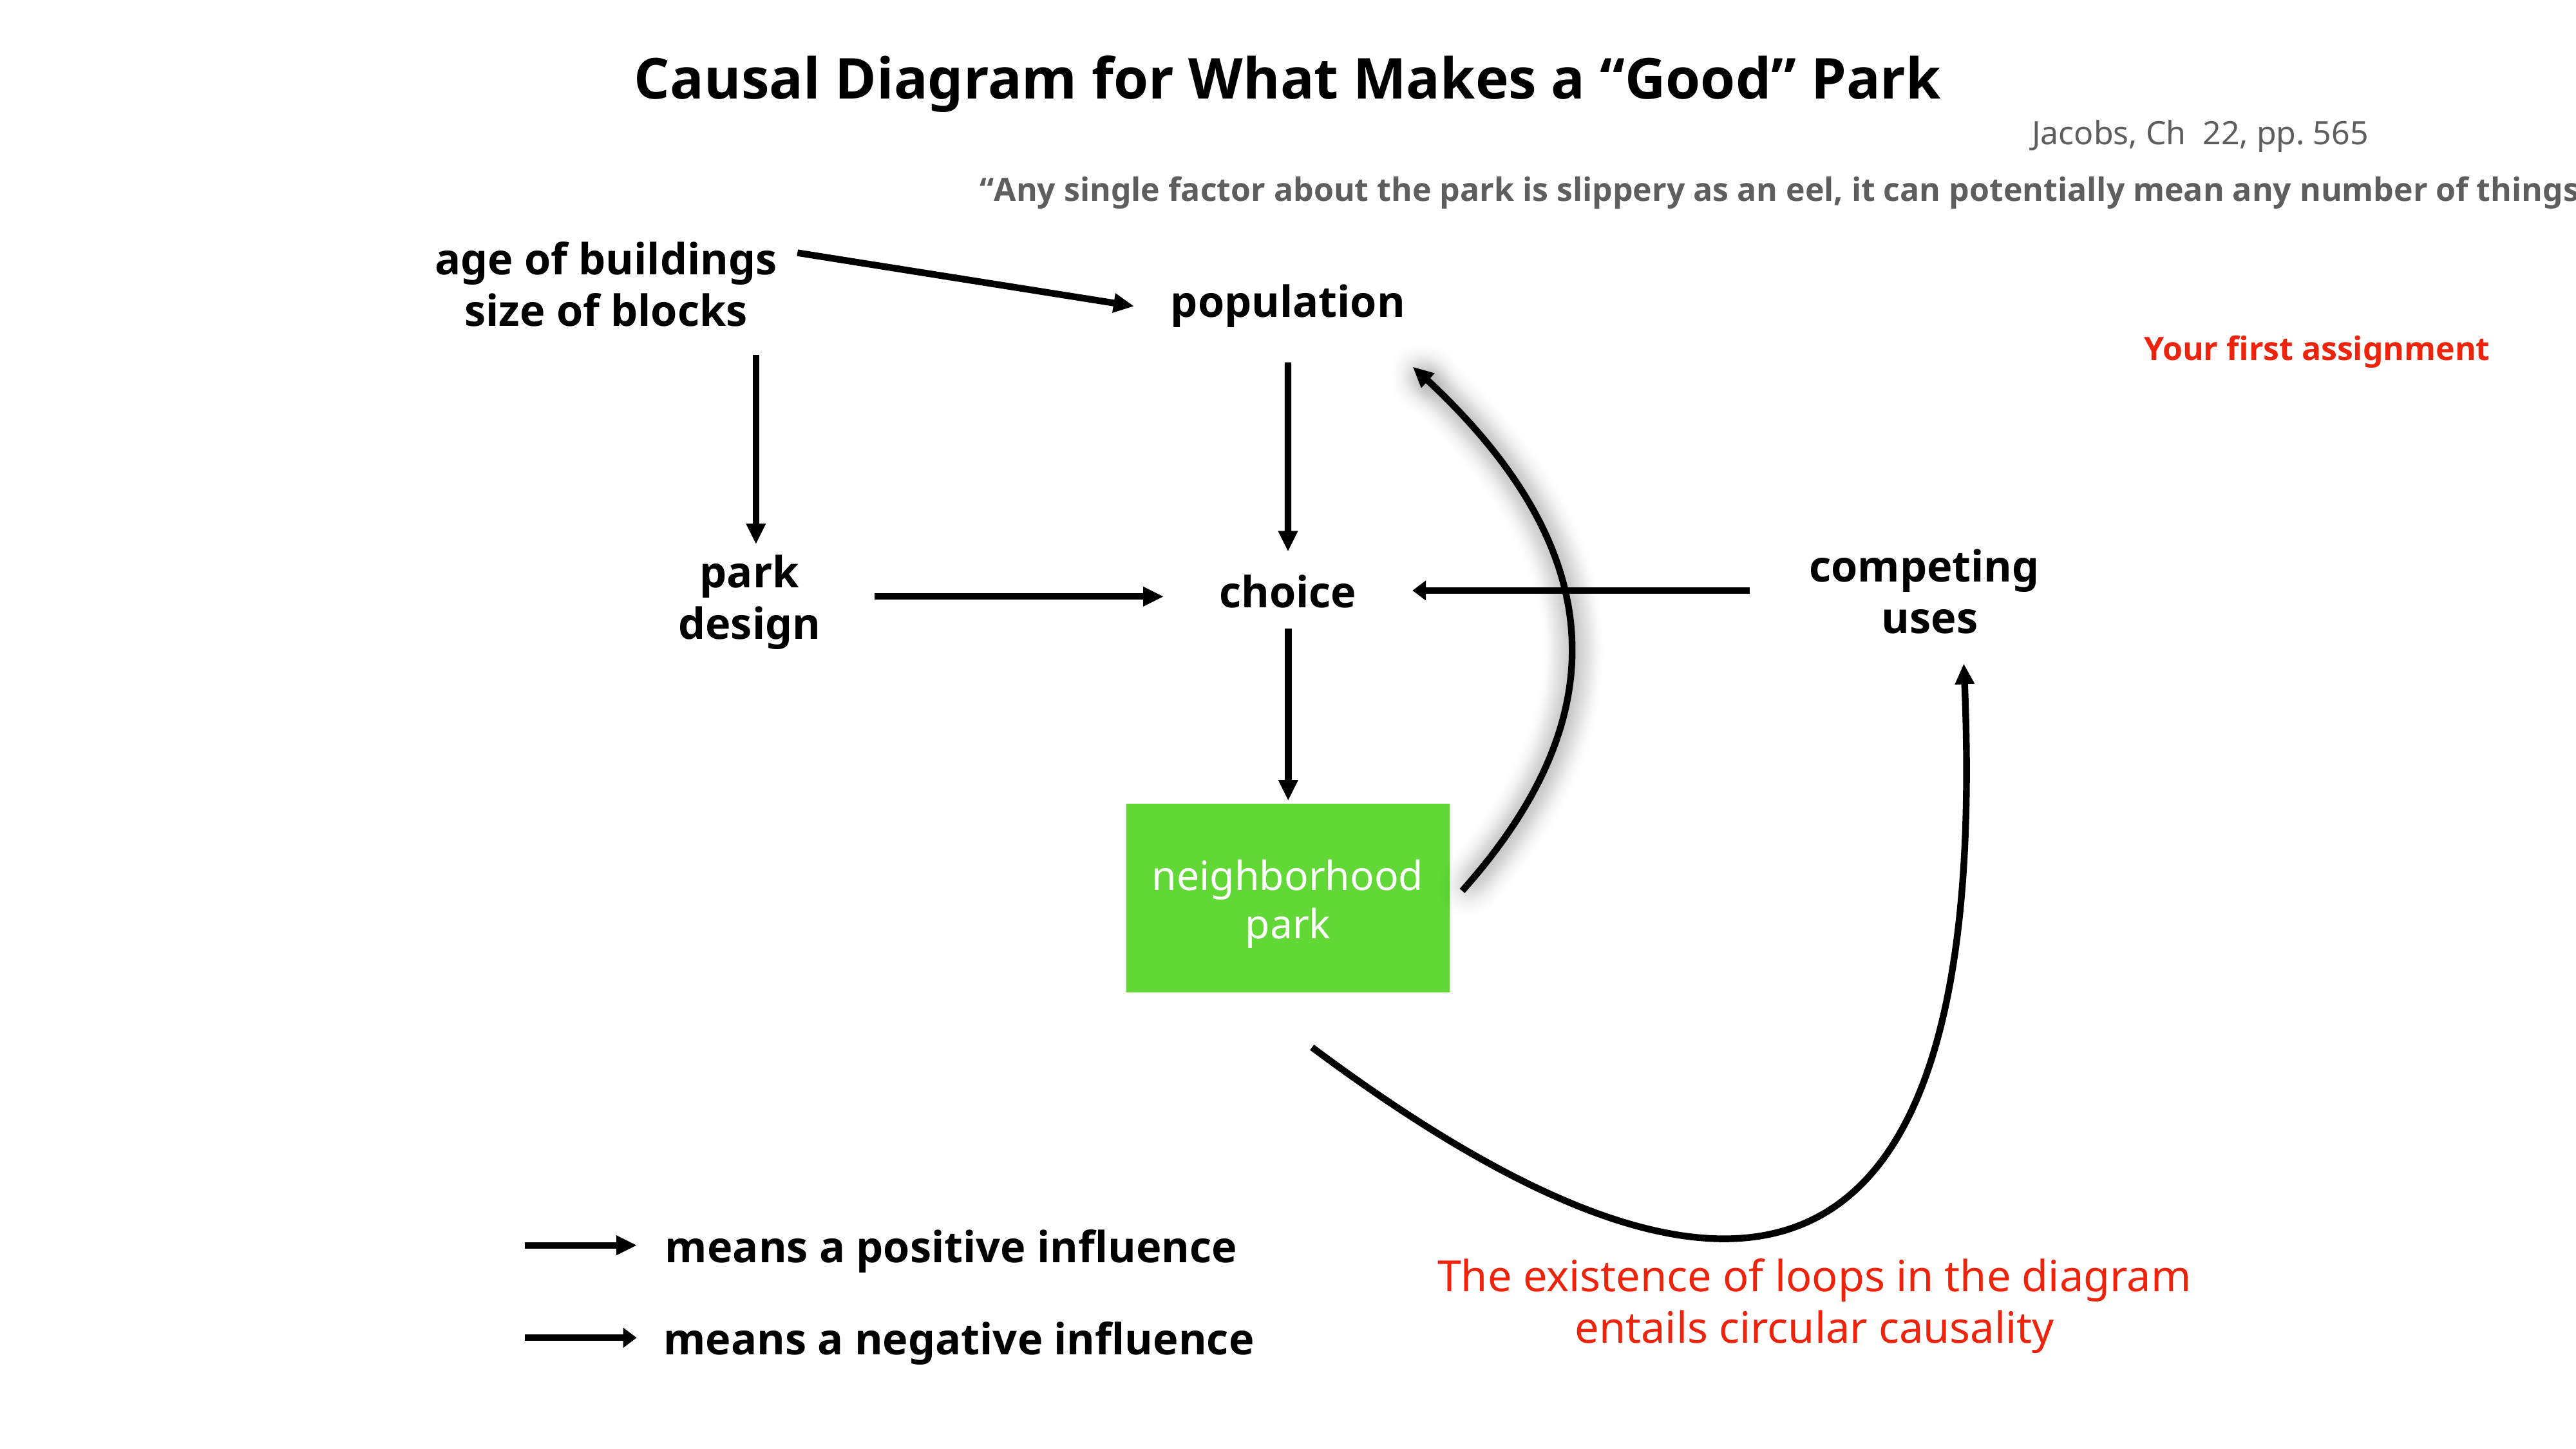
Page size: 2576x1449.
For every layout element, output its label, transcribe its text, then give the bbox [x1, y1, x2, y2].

text_box choice [1211, 557, 1365, 624]
text_box The existence of loops in the diagram entails circular causality [1430, 1241, 2211, 1359]
text_box [874, 592, 1164, 601]
text_box age of buildings size of blocks [427, 223, 785, 342]
text_box [524, 1334, 637, 1342]
text_box [752, 355, 760, 544]
text_box [1284, 628, 1293, 800]
text_box [797, 252, 1134, 309]
text_box park design [670, 537, 829, 656]
text_box neighborhood park [1126, 804, 1450, 992]
text_box competing uses [1801, 531, 2059, 650]
text_box population [1163, 267, 1413, 334]
text_box [1283, 362, 1293, 551]
text_box means a positive influence [658, 1212, 1245, 1279]
text_box [1312, 664, 1969, 1238]
text_box Causal Diagram for What Makes a “Good” Park [629, 37, 1947, 116]
text_box Jacobs, Ch 22, pp. 565 [2026, 106, 2374, 156]
text_box means a negative influence [656, 1304, 1262, 1371]
text_box Your first assignment [2139, 323, 2496, 372]
text_box [524, 1241, 637, 1249]
text_box [1413, 367, 1571, 891]
text_box “Any single factor about the park is slippery as an eel, it can potentially mean any number of things” [974, 164, 2576, 213]
